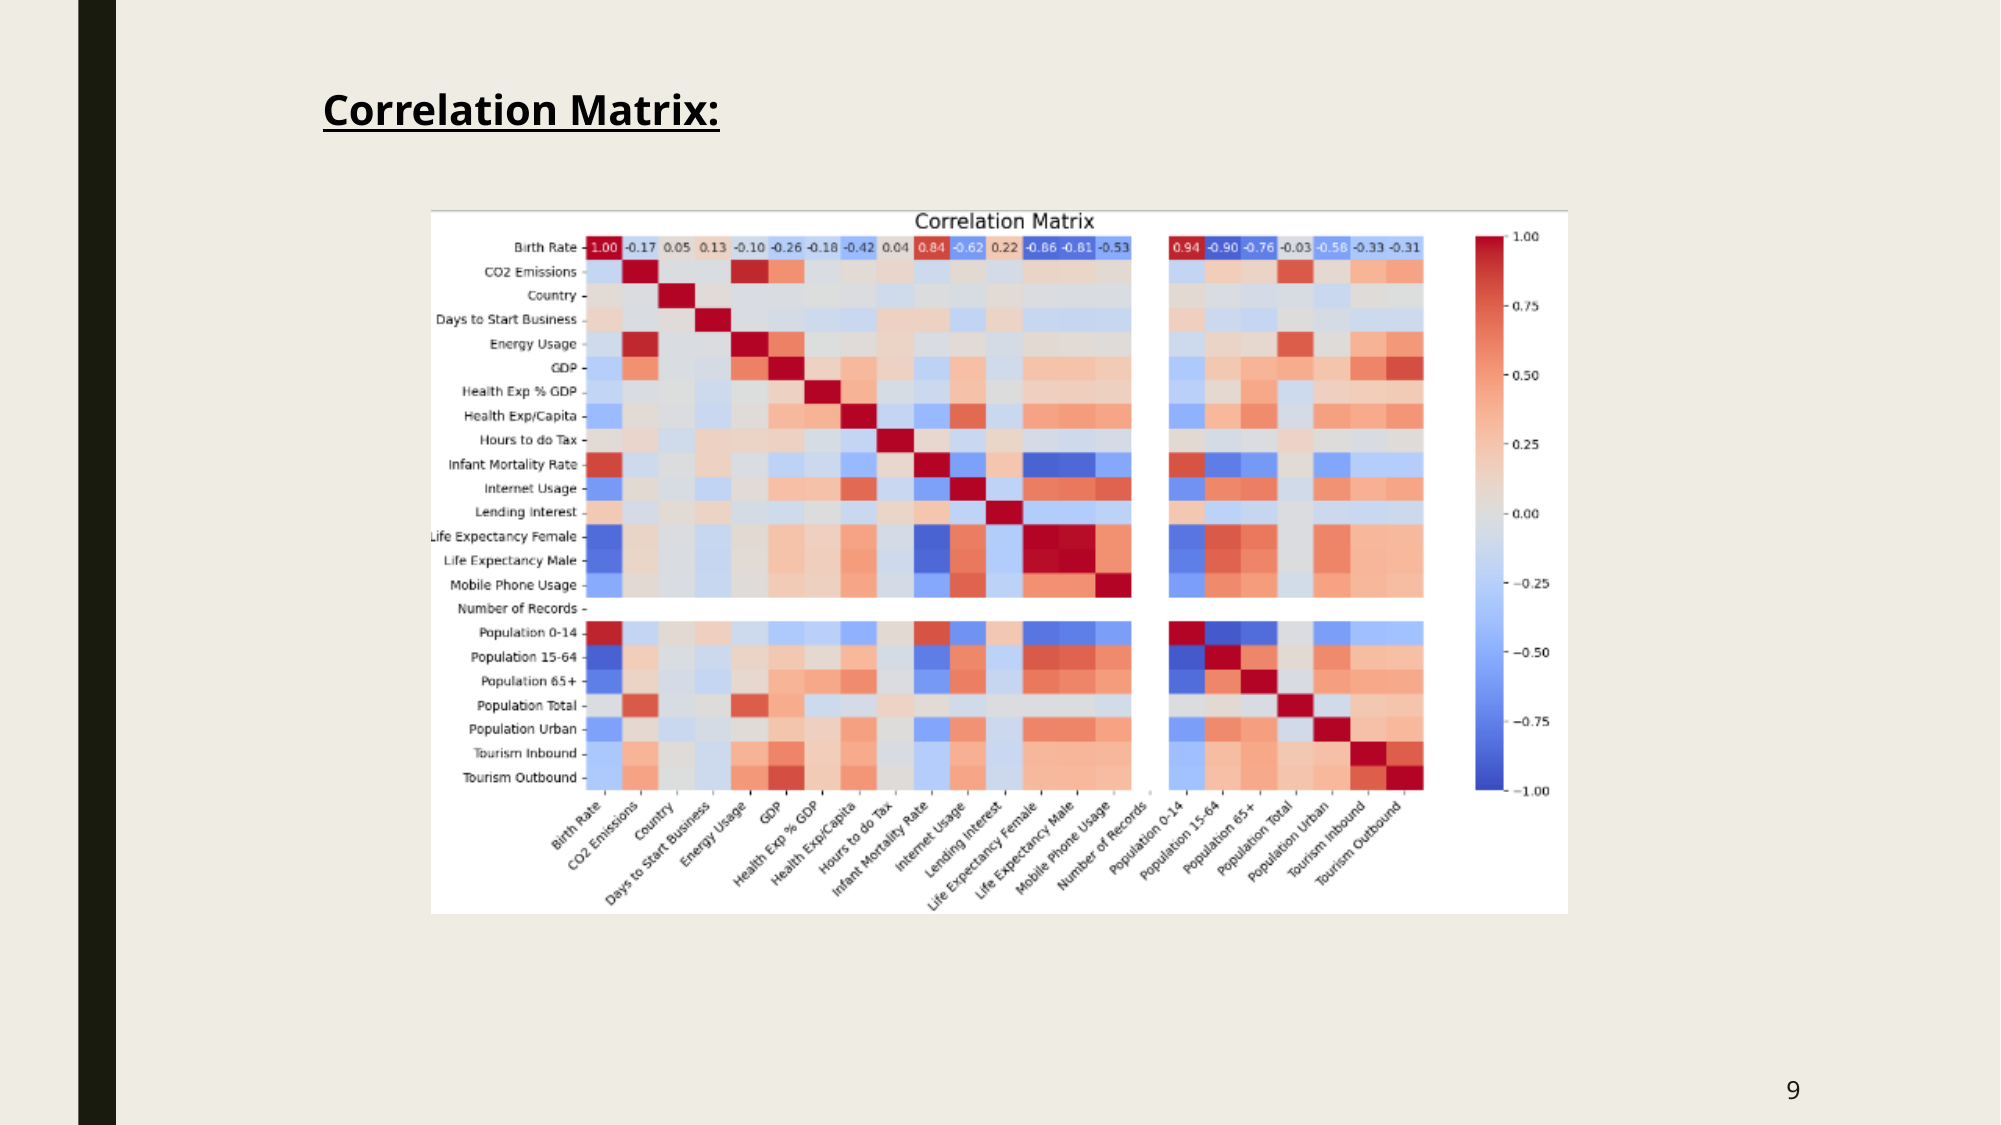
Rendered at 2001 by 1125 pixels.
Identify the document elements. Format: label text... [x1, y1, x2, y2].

text_box Correlation Matrix: [307, 76, 877, 142]
slide_number 9 [1553, 1058, 1816, 1125]
picture [431, 210, 1568, 915]
